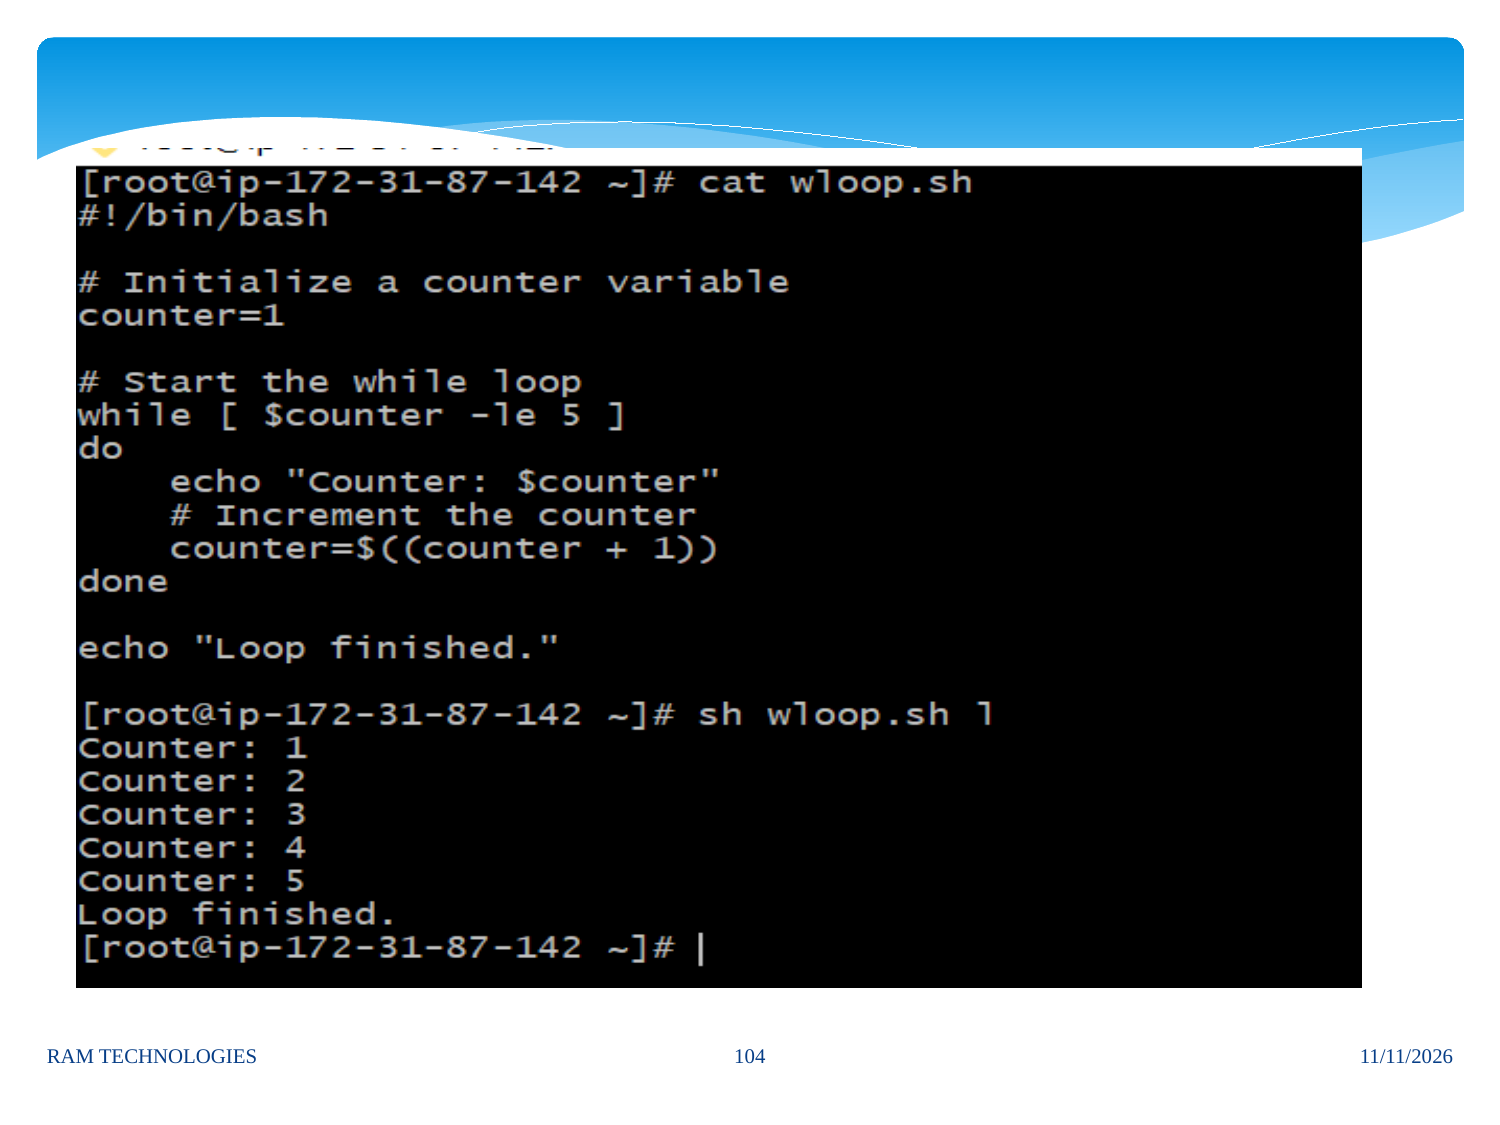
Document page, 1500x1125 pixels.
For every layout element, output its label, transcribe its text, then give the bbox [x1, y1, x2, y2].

slide_number 104 [654, 1025, 846, 1086]
footer RAM TECHNOLOGIES [31, 1025, 653, 1086]
picture [76, 148, 1363, 988]
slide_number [847, 1025, 1469, 1086]
slide_number 184 [810, 144, 1370, 154]
